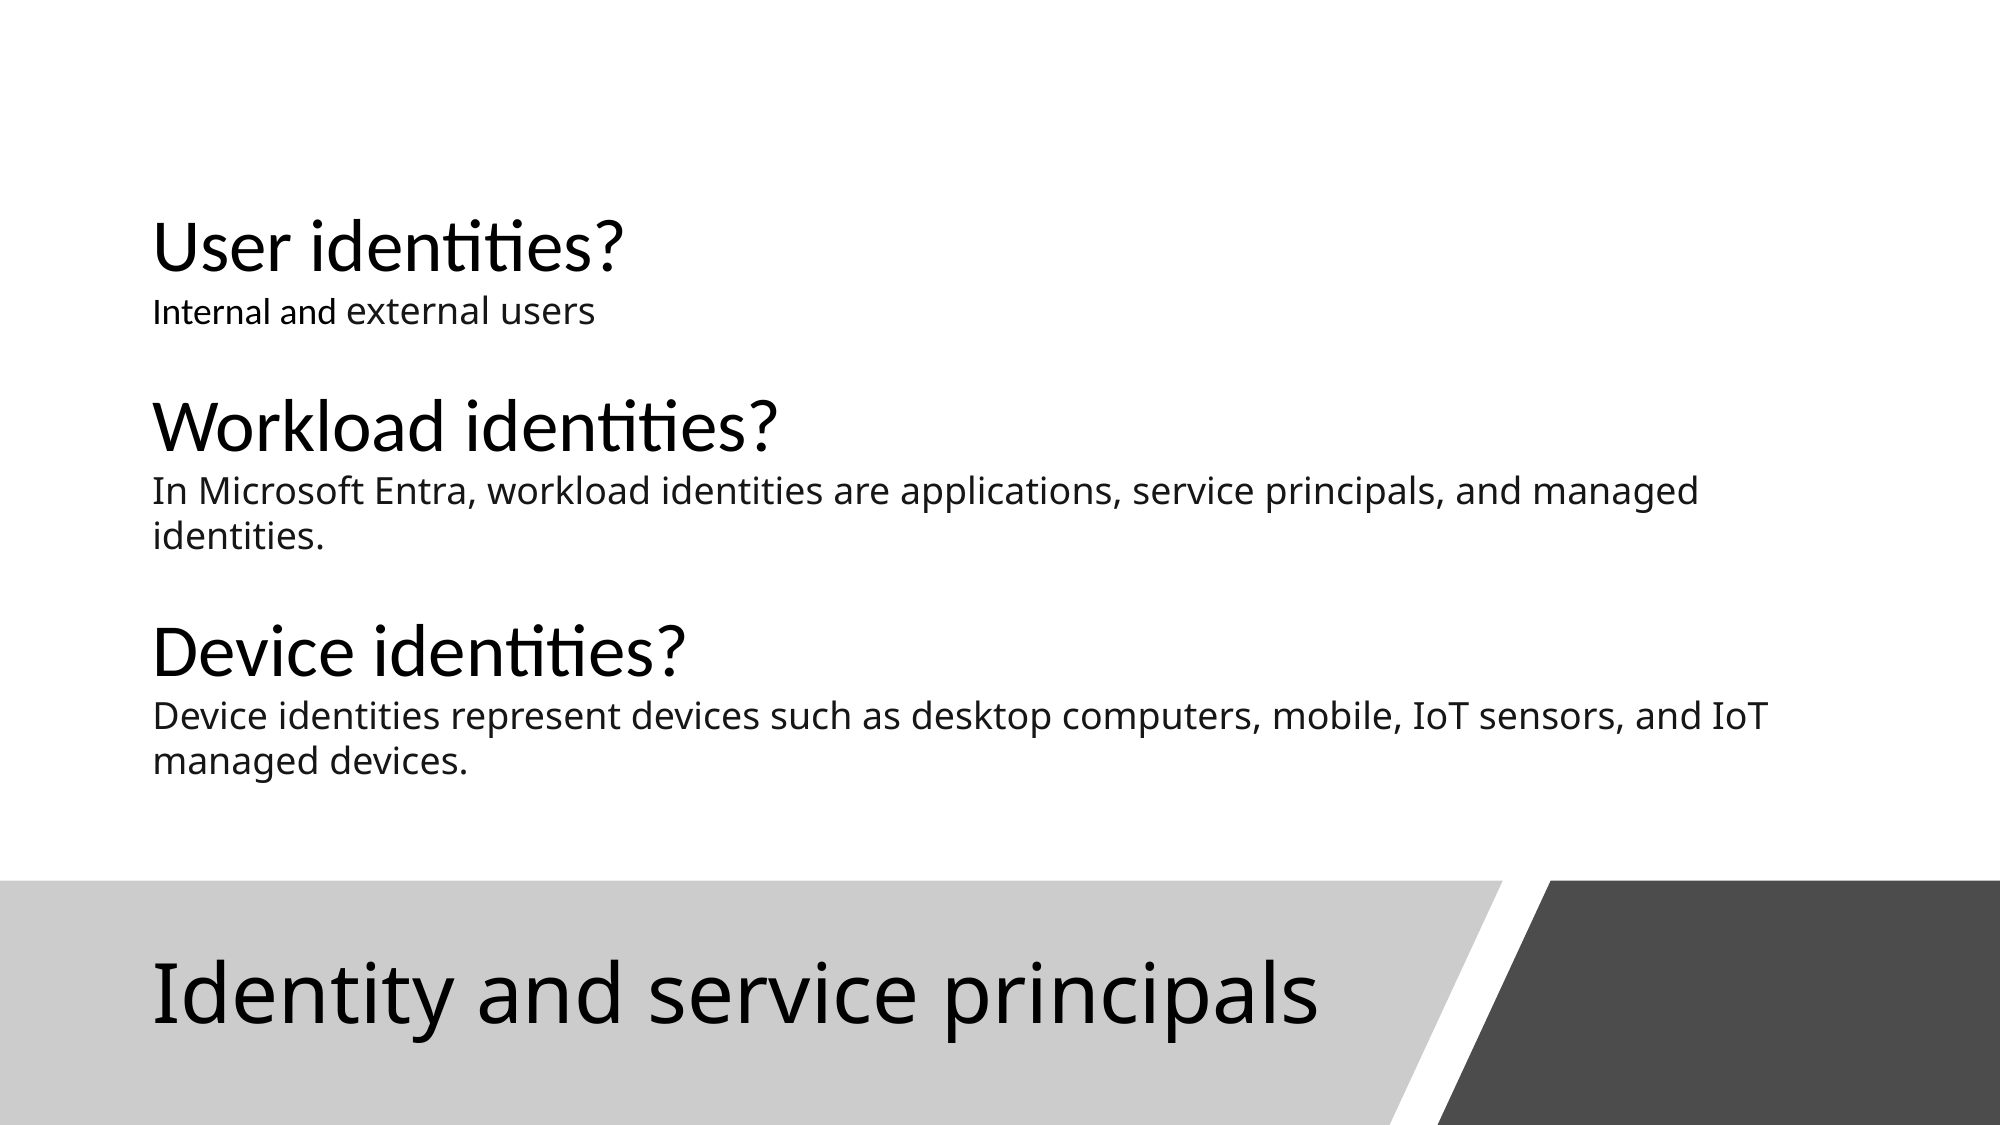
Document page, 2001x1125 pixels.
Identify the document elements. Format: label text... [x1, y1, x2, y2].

text_box [1436, 879, 2000, 1125]
title Identity and service principals [137, 907, 1404, 1087]
text_box [0, 879, 1505, 1125]
text_box User identities? Internal and external users Workload identities? In Microsoft Entra, workload identities are applications, service principals, and managed identities. Device identities? Device identities represent devices such as desktop computers, mobile, IoT sensors, and IoT managed devices. [137, 189, 1851, 790]
